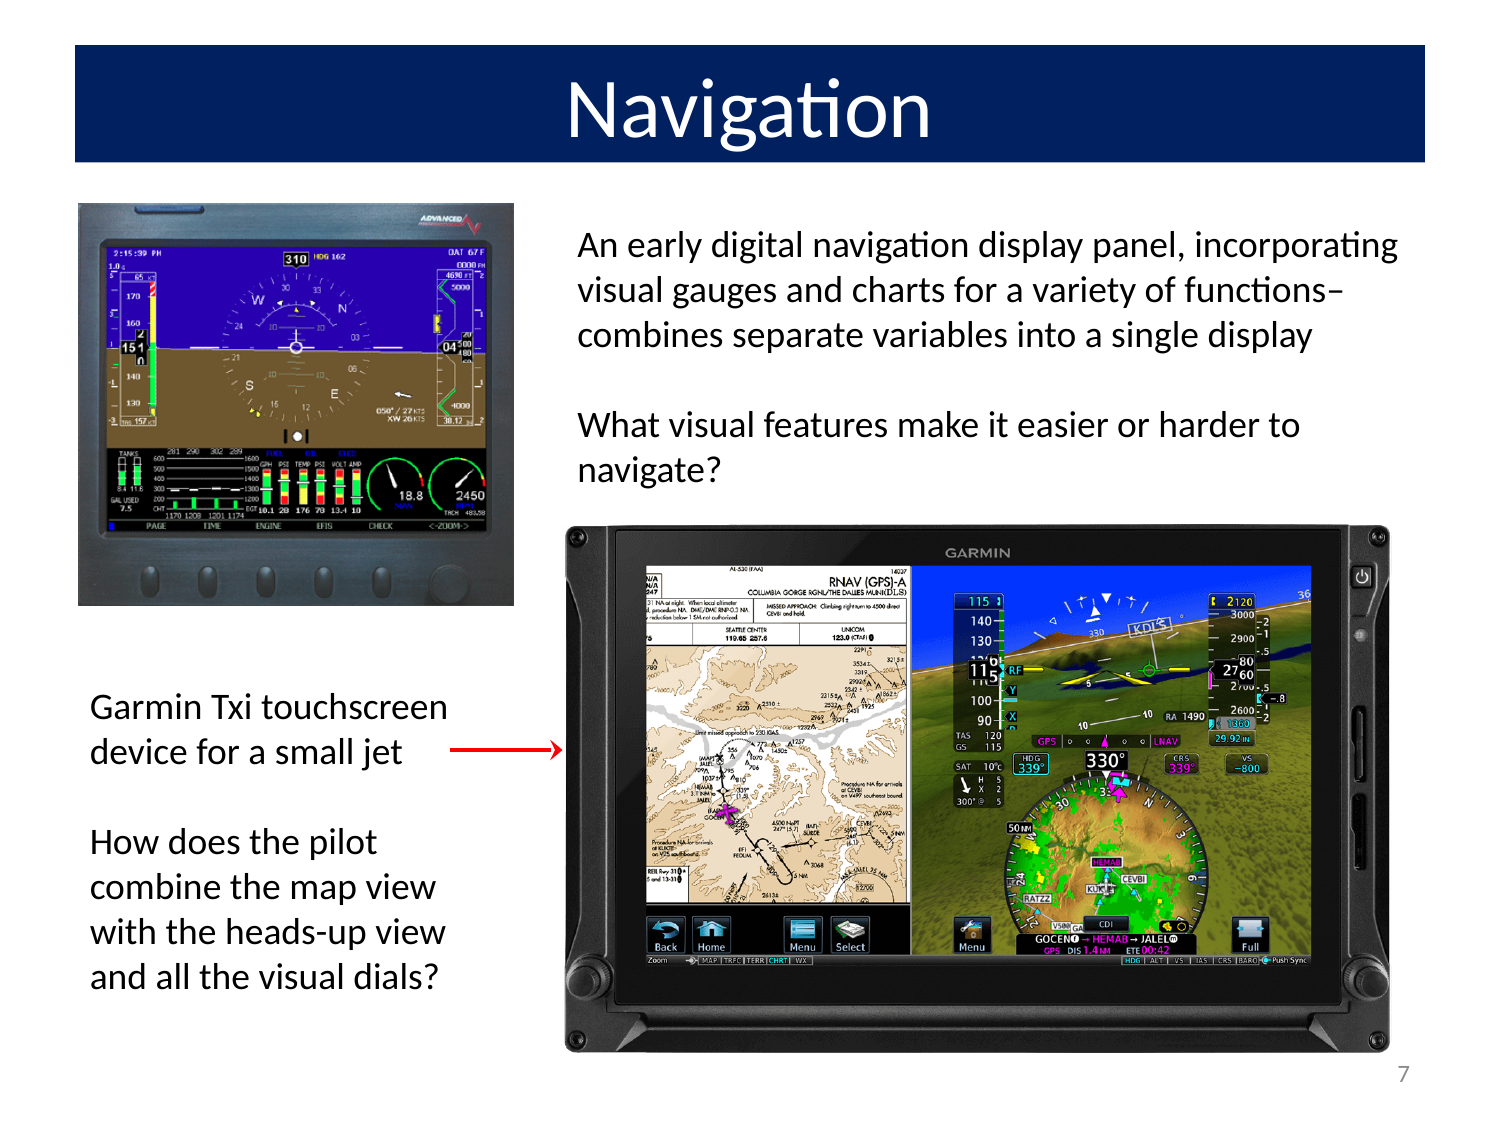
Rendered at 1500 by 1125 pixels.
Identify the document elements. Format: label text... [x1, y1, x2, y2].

slide_number 7 [1074, 1042, 1425, 1103]
title Navigation [75, 45, 1425, 163]
text_box Garmin Txi touchscreen device for a small jet How does the pilot combine the map view with the heads-up view and all the visual dials? [75, 674, 517, 1005]
picture [74, 199, 517, 611]
picture [562, 524, 1392, 1053]
text_box An early digital navigation display panel, incorporating visual gauges and charts for a variety of functions– combines separate variables into a single display What visual features make it easier or harder to navigate? [562, 212, 1425, 498]
